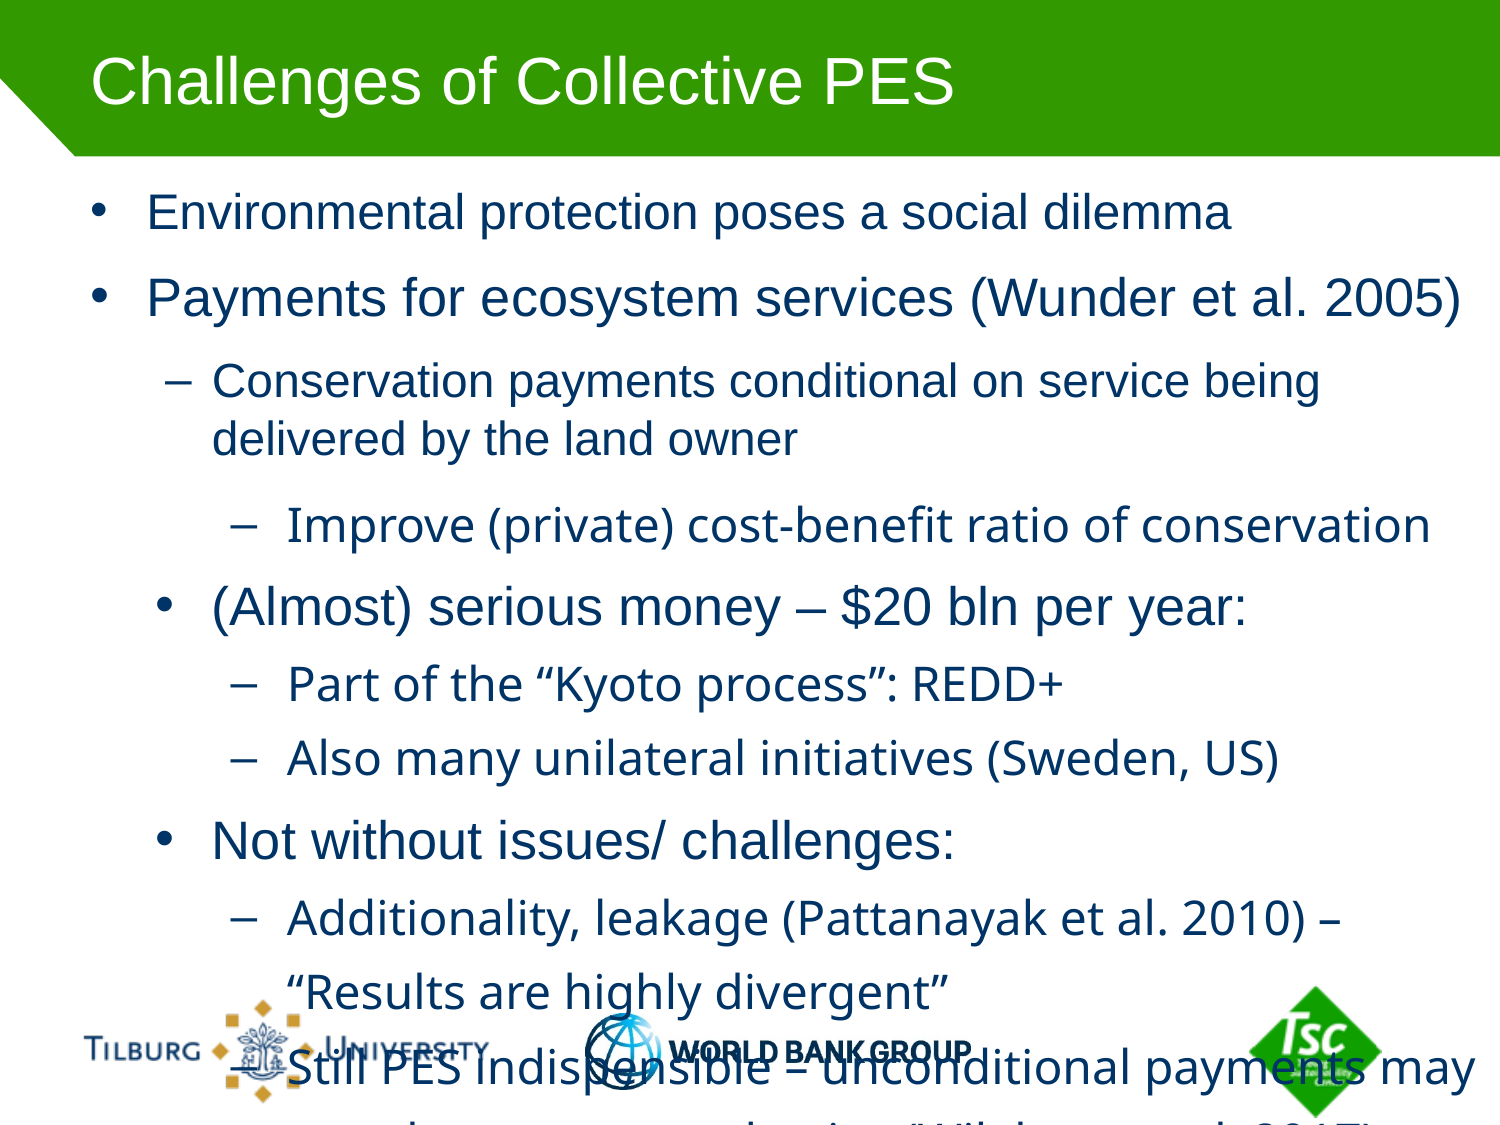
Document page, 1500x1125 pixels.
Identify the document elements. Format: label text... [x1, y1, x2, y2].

picture [1249, 986, 1382, 1118]
picture [78, 994, 495, 1111]
title Challenges of Collective PES [74, 0, 1426, 157]
picture [585, 1013, 971, 1090]
list Environmental protection poses a social dilemma Payments for ecosystem services (Wunder et al. 2005) Conservation payments conditional on service being delivered by the land owner Improve (private) cost-benefit ratio of conservation (Almost) serious money – $20 bln per year: Part of the “Kyoto process”: REDD+ Also many unilateral initiatives (Sweden, US) Not without issues/ challenges: Additionality, leakage (Pattanayak et al. 2010) – “Results are highly divergent” Still PES indispensible – unconditional payments may even be counterproductive (Wilebore et al. 2017) What price should be offered? [74, 171, 1500, 949]
